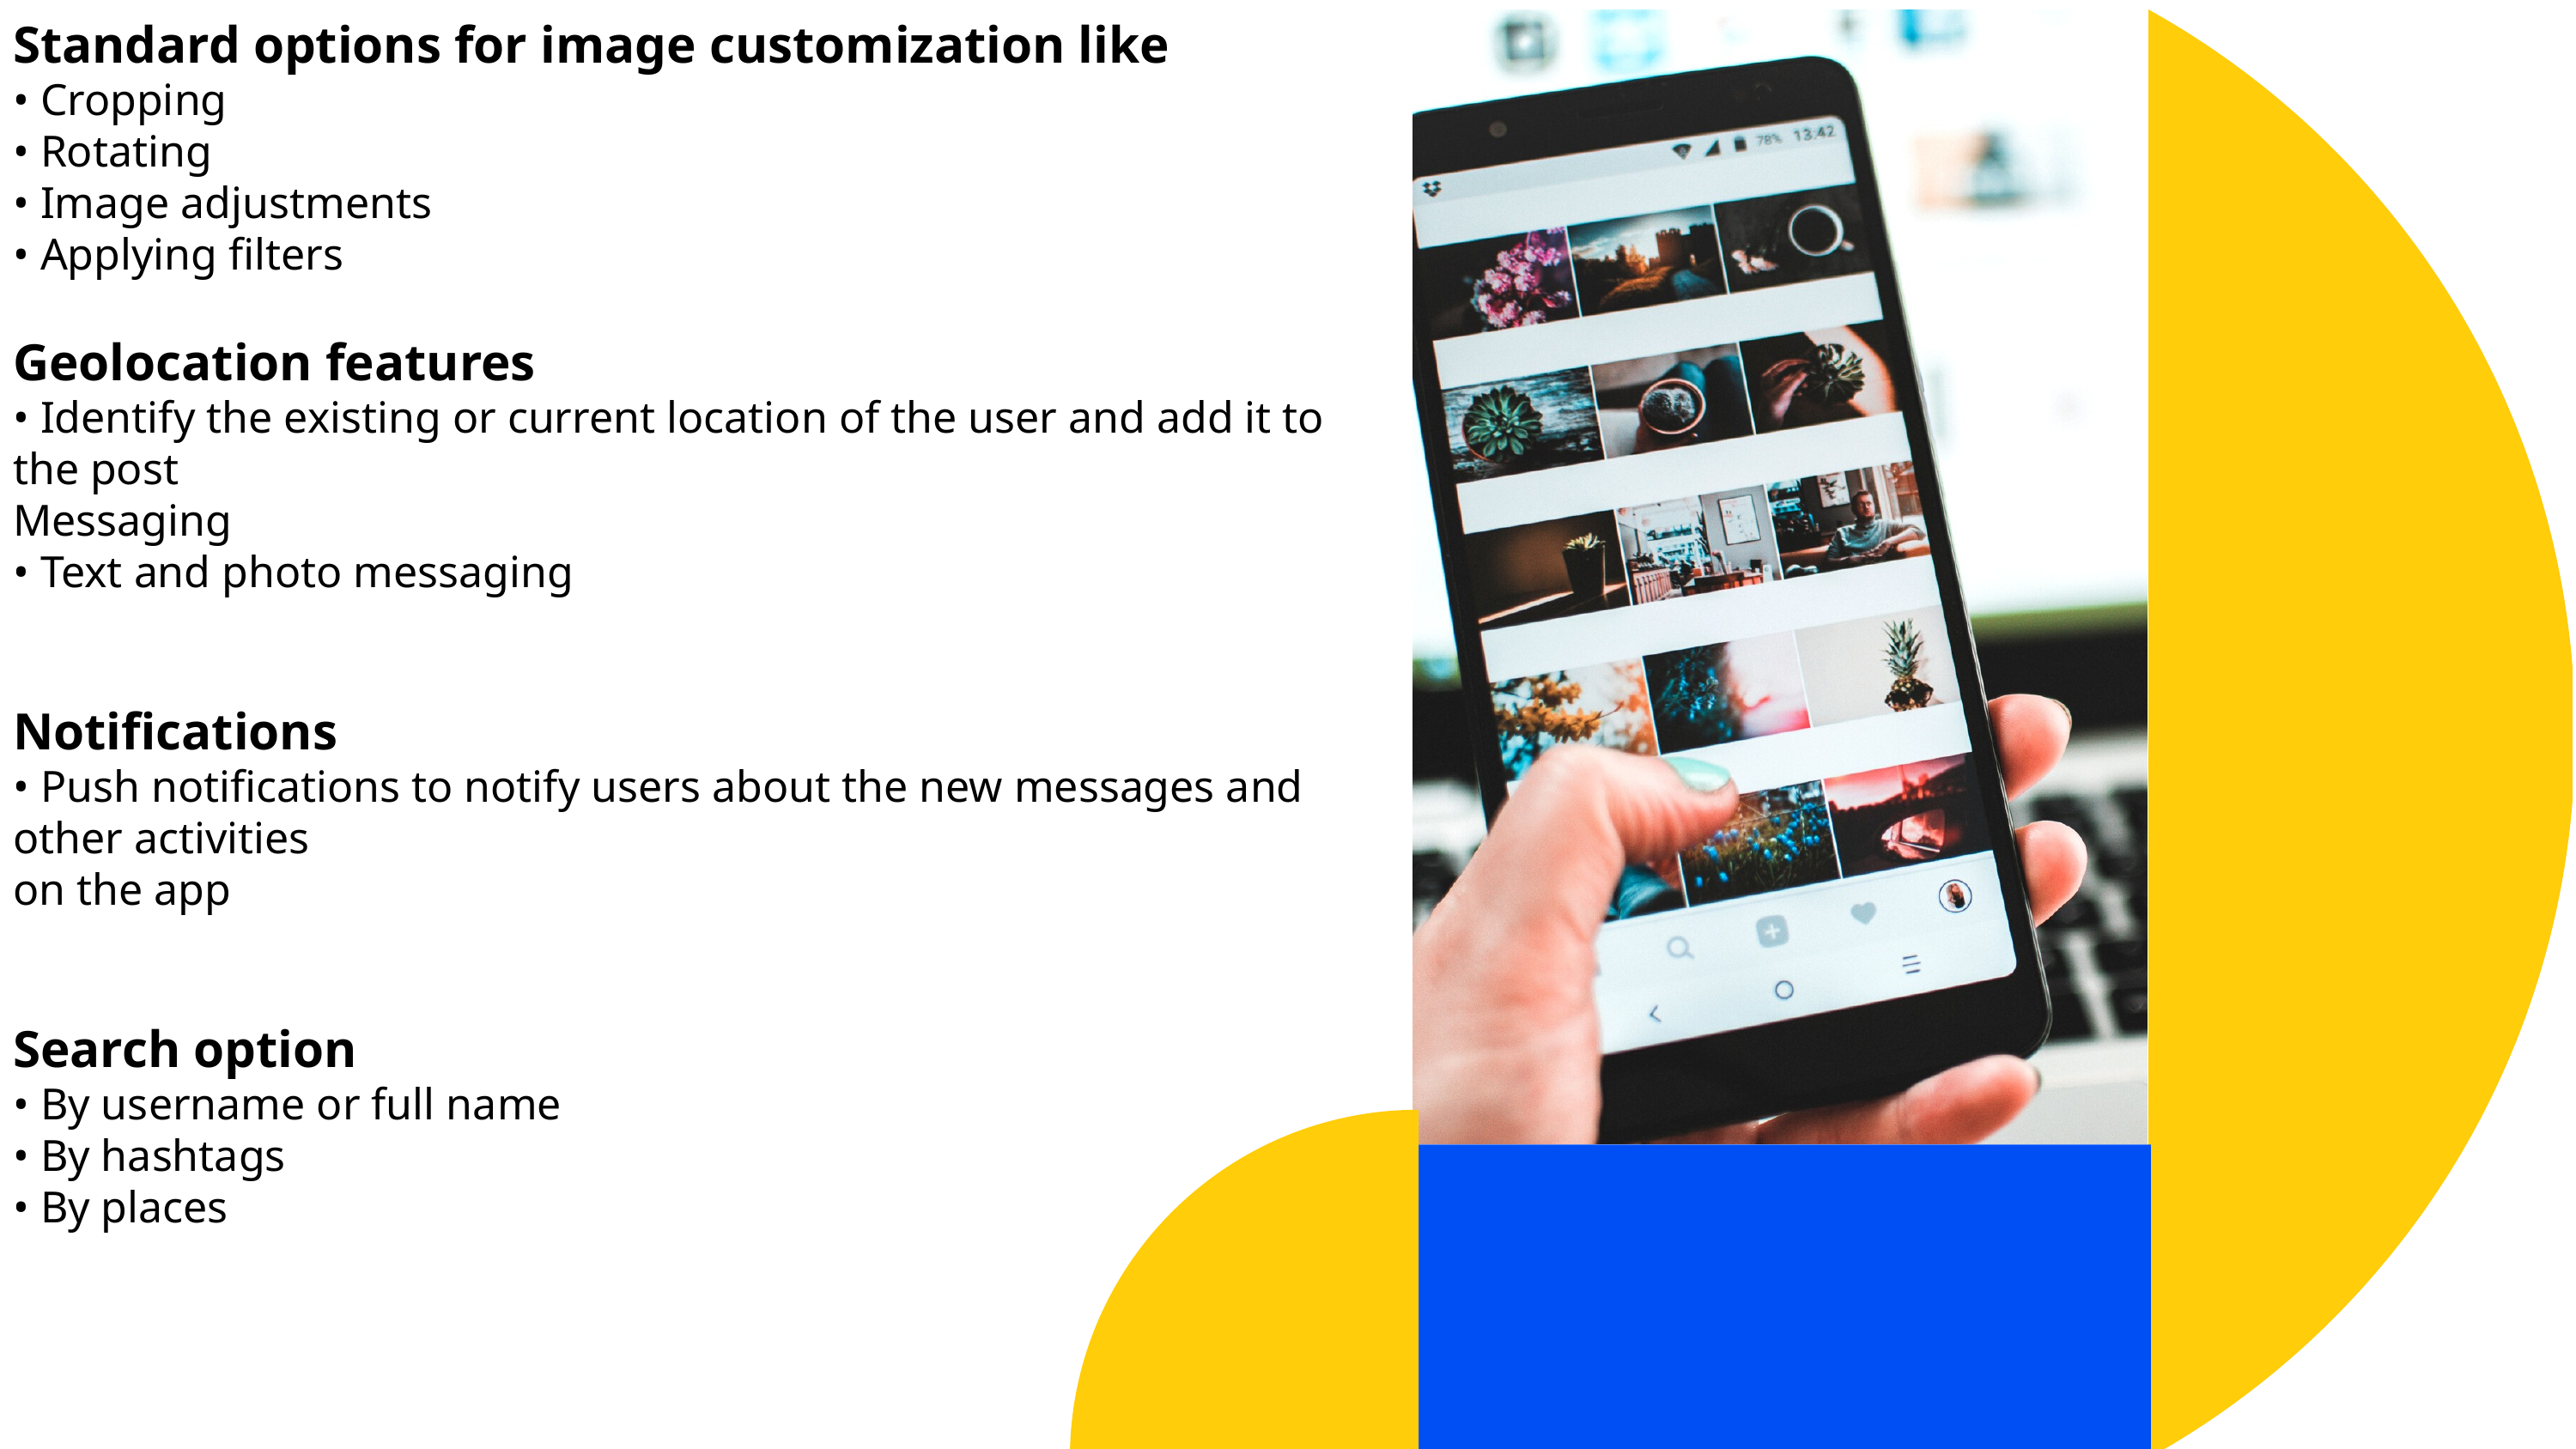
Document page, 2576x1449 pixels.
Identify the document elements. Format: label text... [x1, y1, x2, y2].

subtitle Standard options for image customization like • Cropping • Rotating • Image adjustments • Applying filters Geolocation features • Identify the existing or current location of the user and add it to the post Messaging • Text and photo messaging Notifications • Push notifications to notify users about the new messages and other activities on the app Search option • By username or full name • By hashtags • By places [13, 12, 1066, 1283]
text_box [1069, 9, 2573, 1449]
